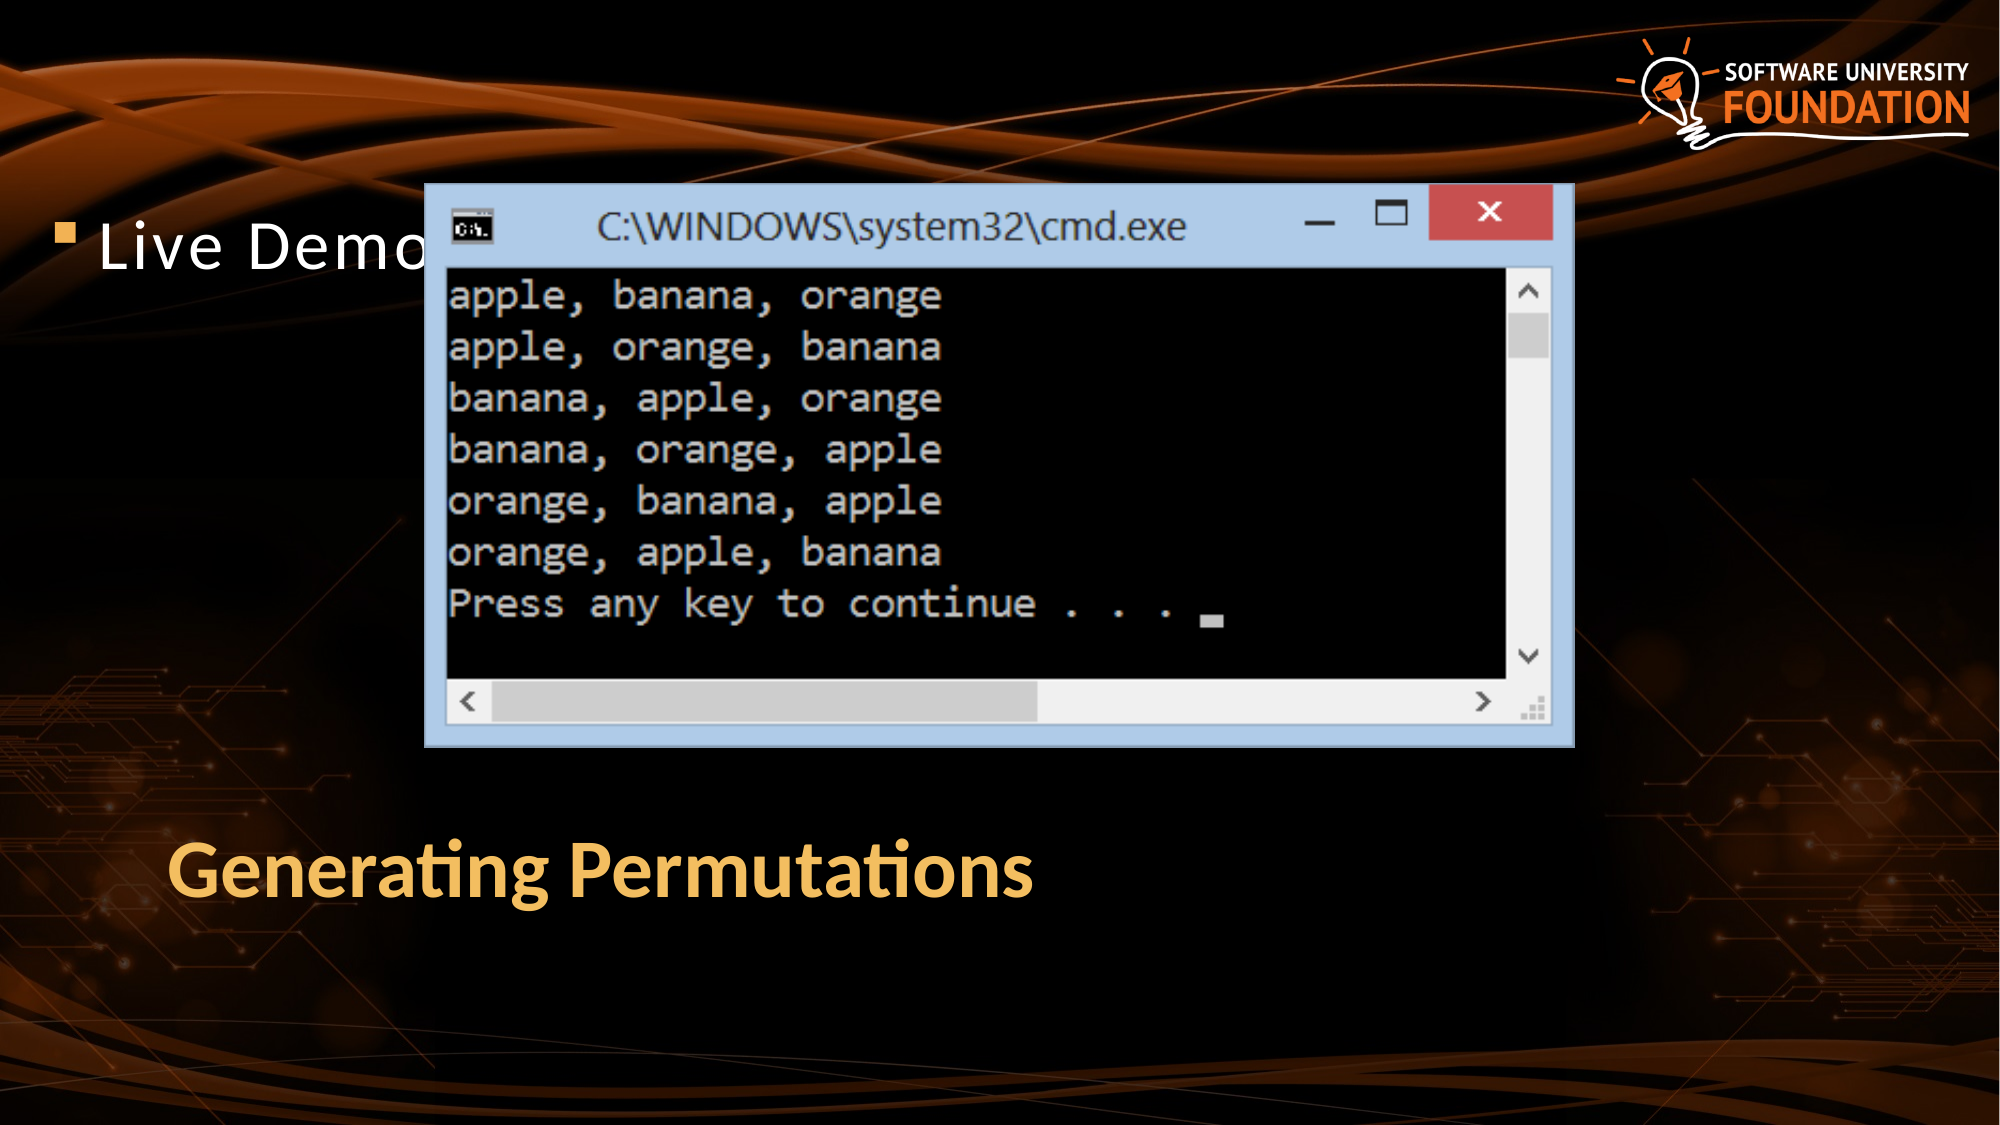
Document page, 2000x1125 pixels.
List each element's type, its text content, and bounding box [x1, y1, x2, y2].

text_box Live Demo [31, 188, 1968, 1103]
picture [0, 0, 2000, 1125]
